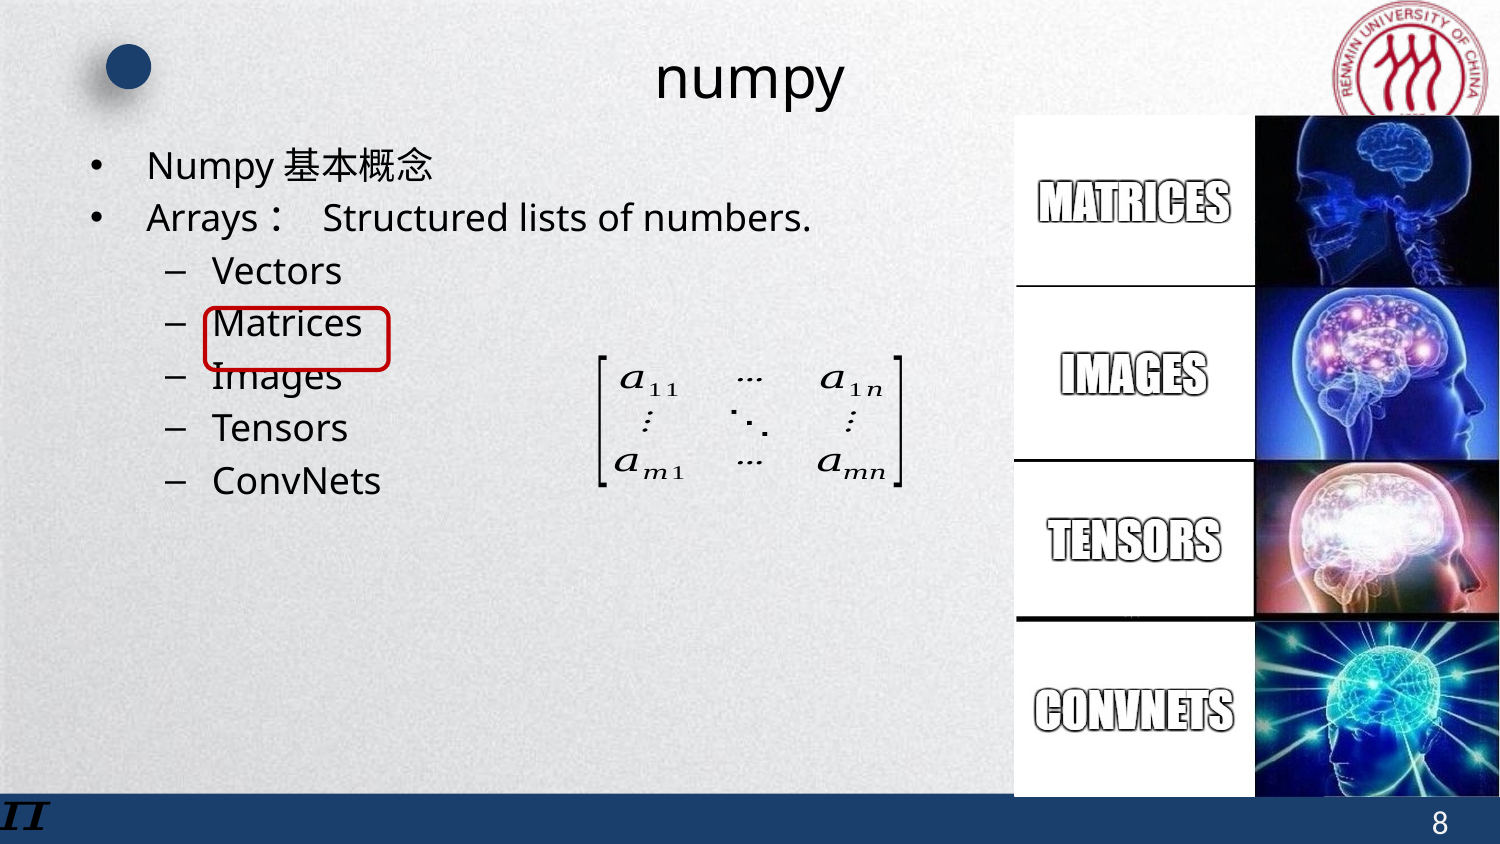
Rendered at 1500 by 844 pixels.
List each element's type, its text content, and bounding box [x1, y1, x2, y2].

list Numpy基本概念 Arrays： Structured lists of numbers. Vectors Matrices Images Tensors ConvNets [75, 134, 1009, 781]
title numpy [75, 33, 1425, 116]
picture [0, 0, 1500, 797]
text_box [202, 305, 391, 373]
